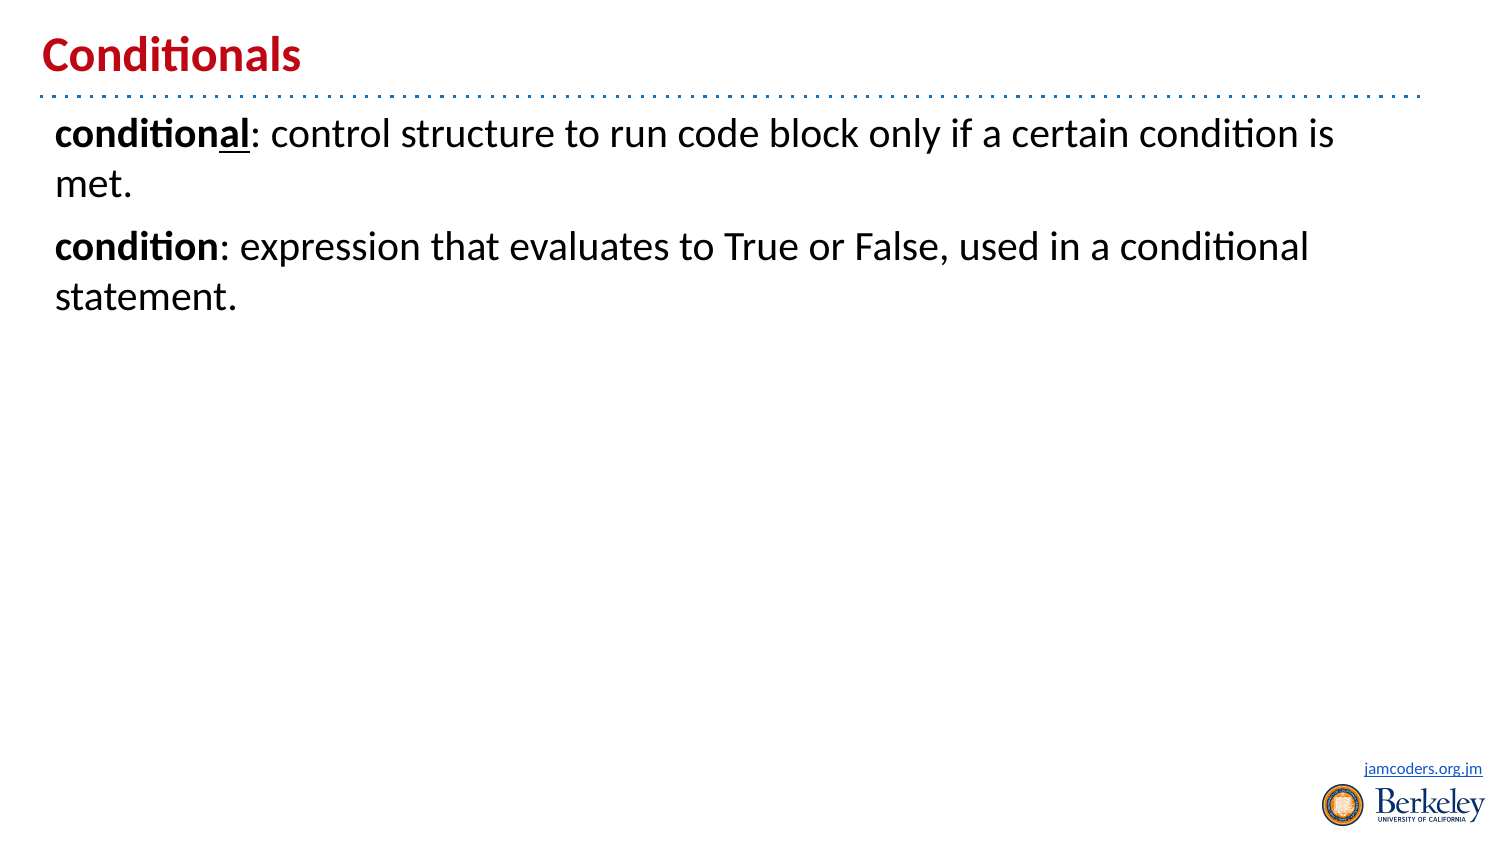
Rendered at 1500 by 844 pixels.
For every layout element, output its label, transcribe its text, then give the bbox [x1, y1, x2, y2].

list conditional: control structure to run code block only if a certain condition is met. condition: expression that evaluates to True or False, used in a conditional statement. [39, 91, 1425, 773]
title Conditionals [27, 15, 1378, 97]
picture [1321, 782, 1486, 827]
